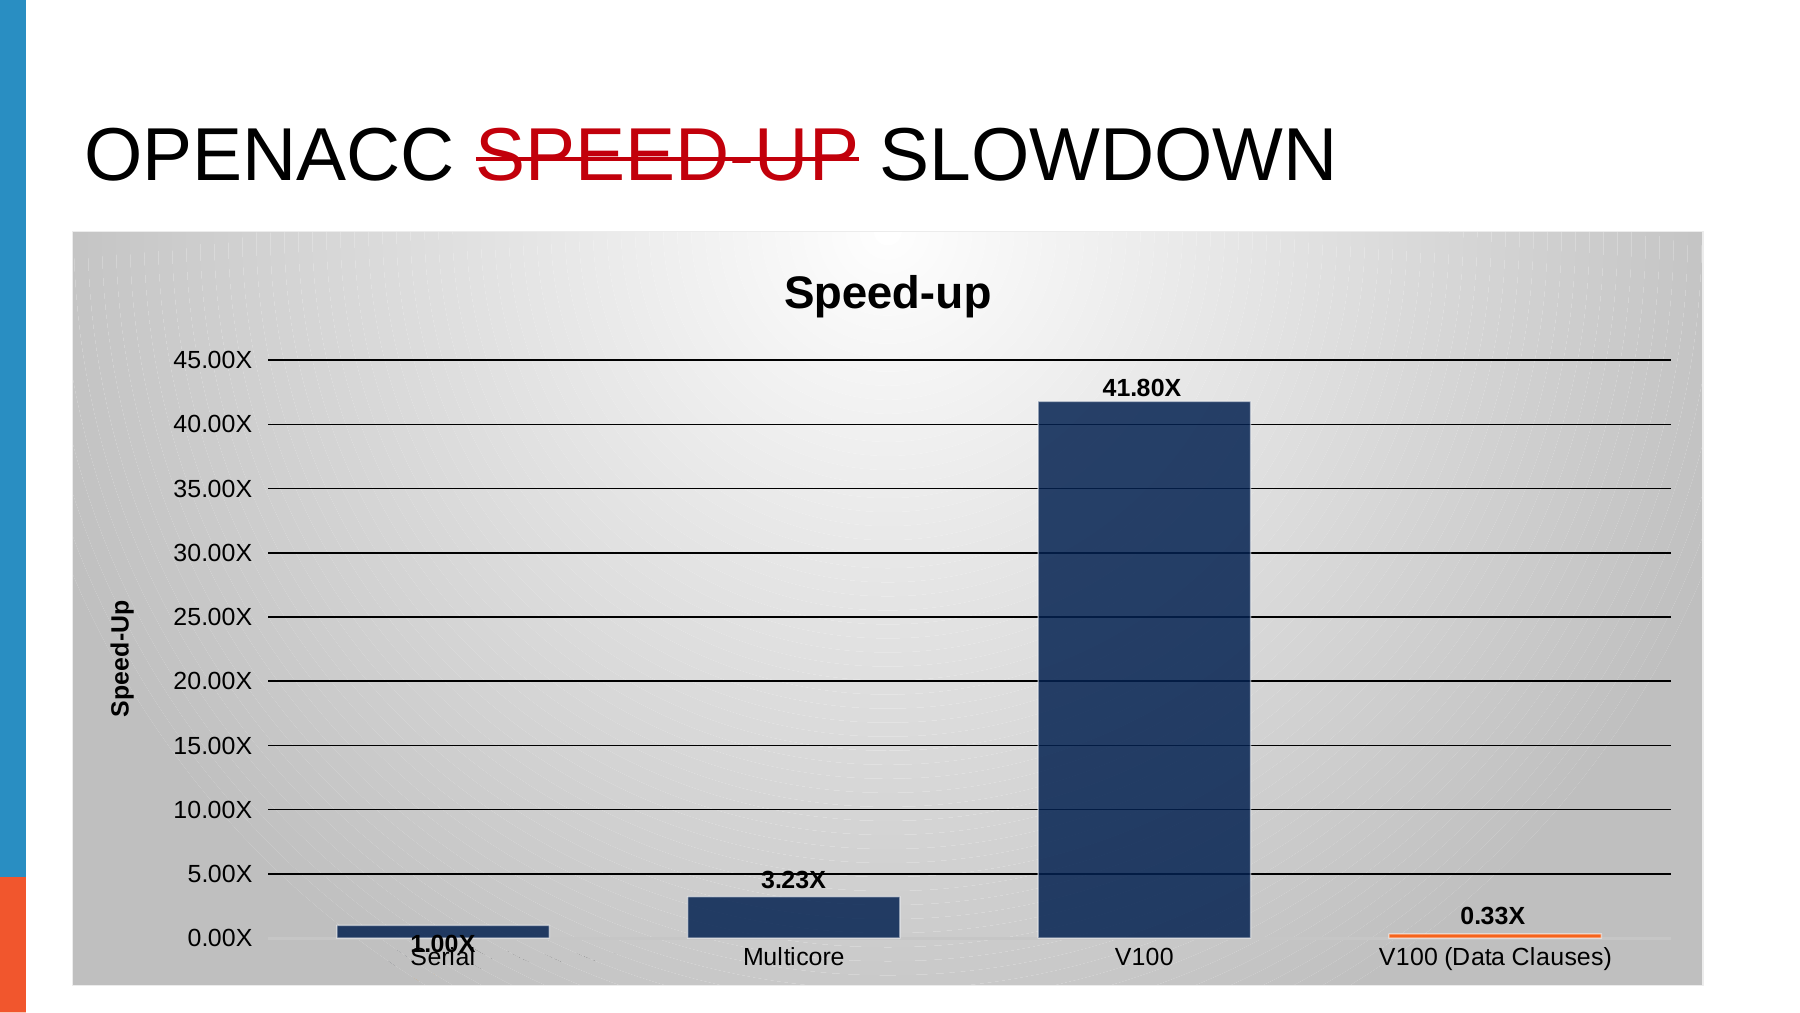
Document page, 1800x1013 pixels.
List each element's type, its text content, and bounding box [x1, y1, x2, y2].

title OpenACC Speed-up Slowdown [68, 106, 1706, 205]
chart [71, 230, 1705, 987]
